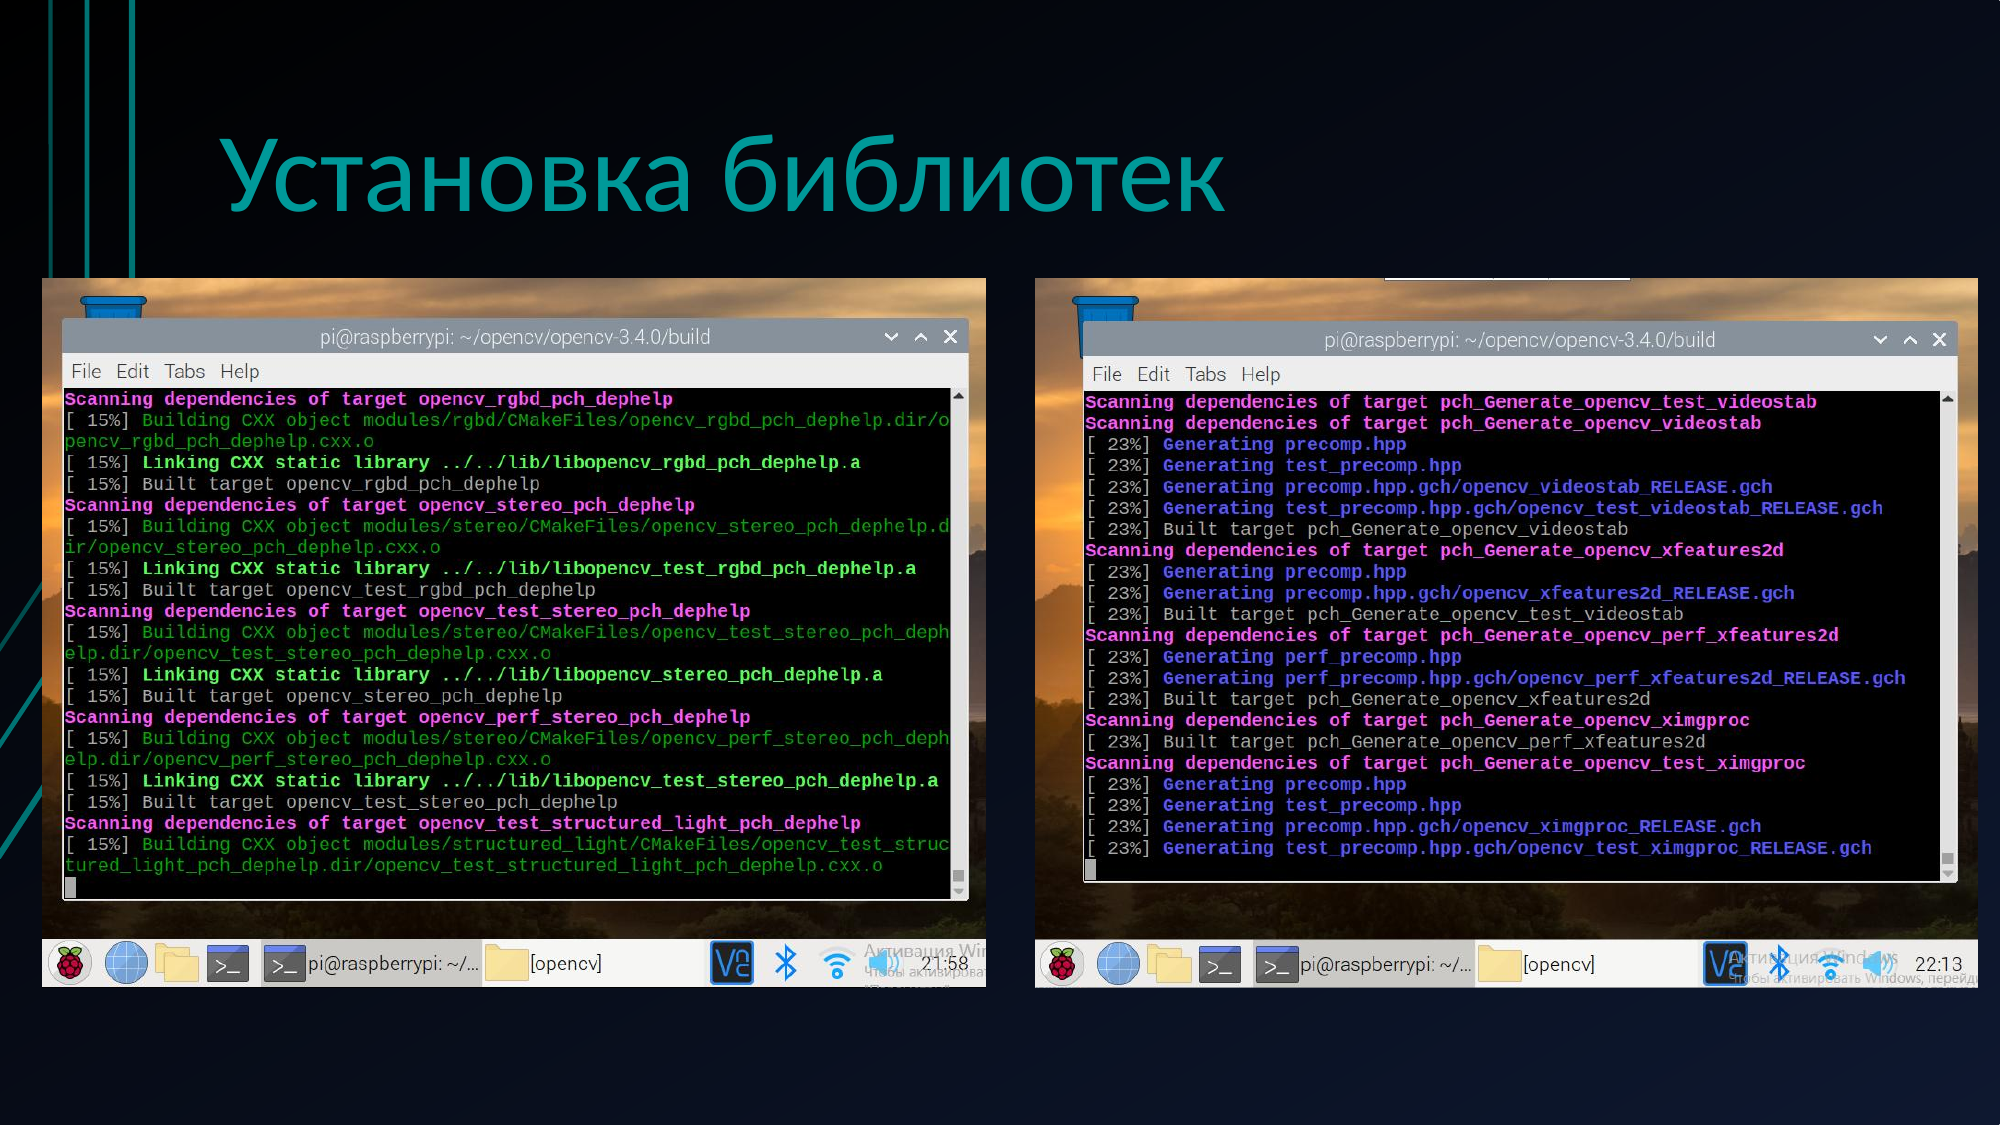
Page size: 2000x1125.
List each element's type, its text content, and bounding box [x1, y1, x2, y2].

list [42, 278, 986, 989]
title Установка библиотек [199, 45, 1900, 246]
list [1034, 278, 1978, 989]
